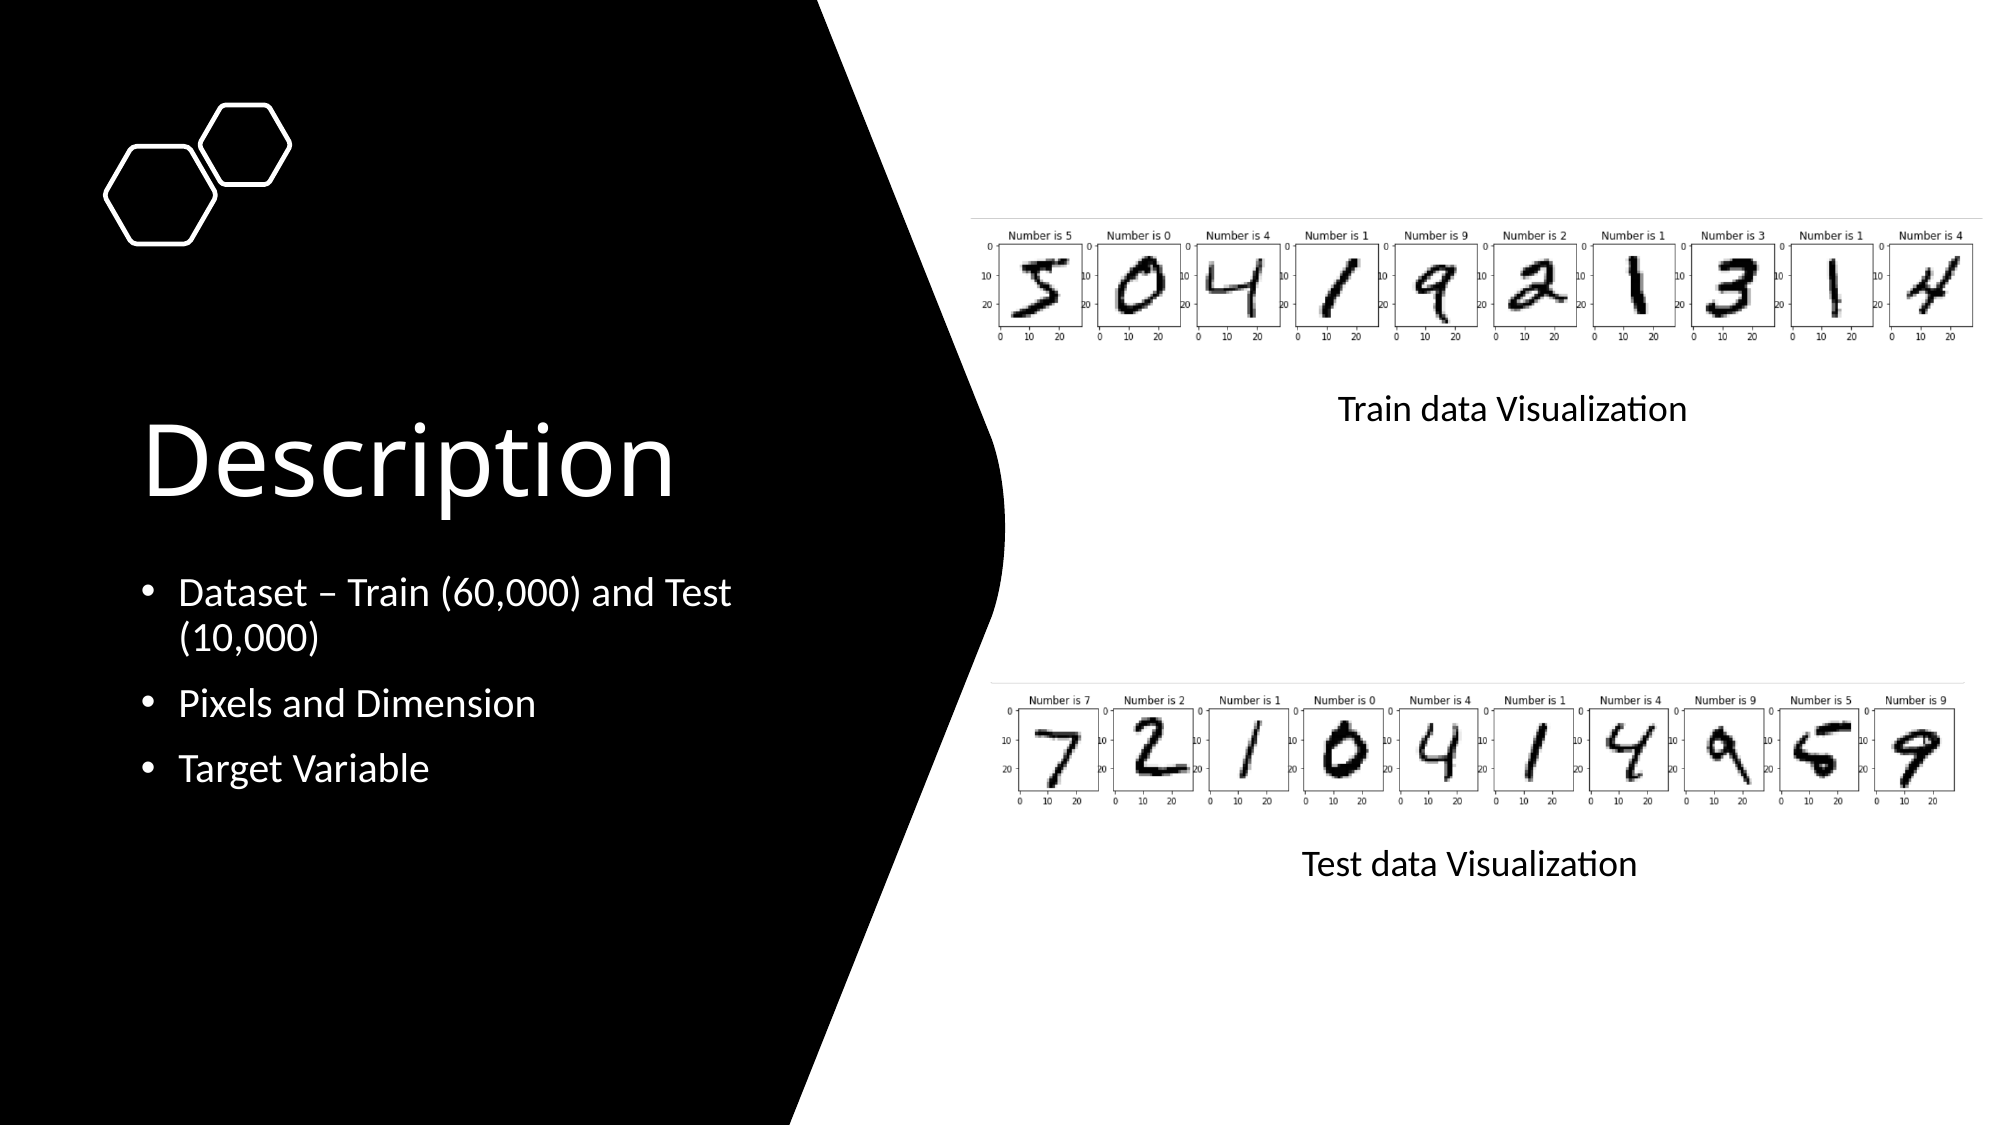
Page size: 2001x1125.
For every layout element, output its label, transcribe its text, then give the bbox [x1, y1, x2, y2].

text_box [791, 0, 2000, 1125]
text_box Train data Visualization [1322, 375, 1773, 436]
list Dataset – Train (60,000) and Test (10,000) Pixels and Dimension Target Variable [125, 562, 795, 1013]
title Description [125, 212, 819, 526]
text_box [104, 104, 290, 244]
picture [965, 218, 1993, 357]
text_box Test data Visualization [1286, 831, 1737, 892]
picture [989, 682, 1967, 826]
text_box [0, 0, 1007, 1125]
